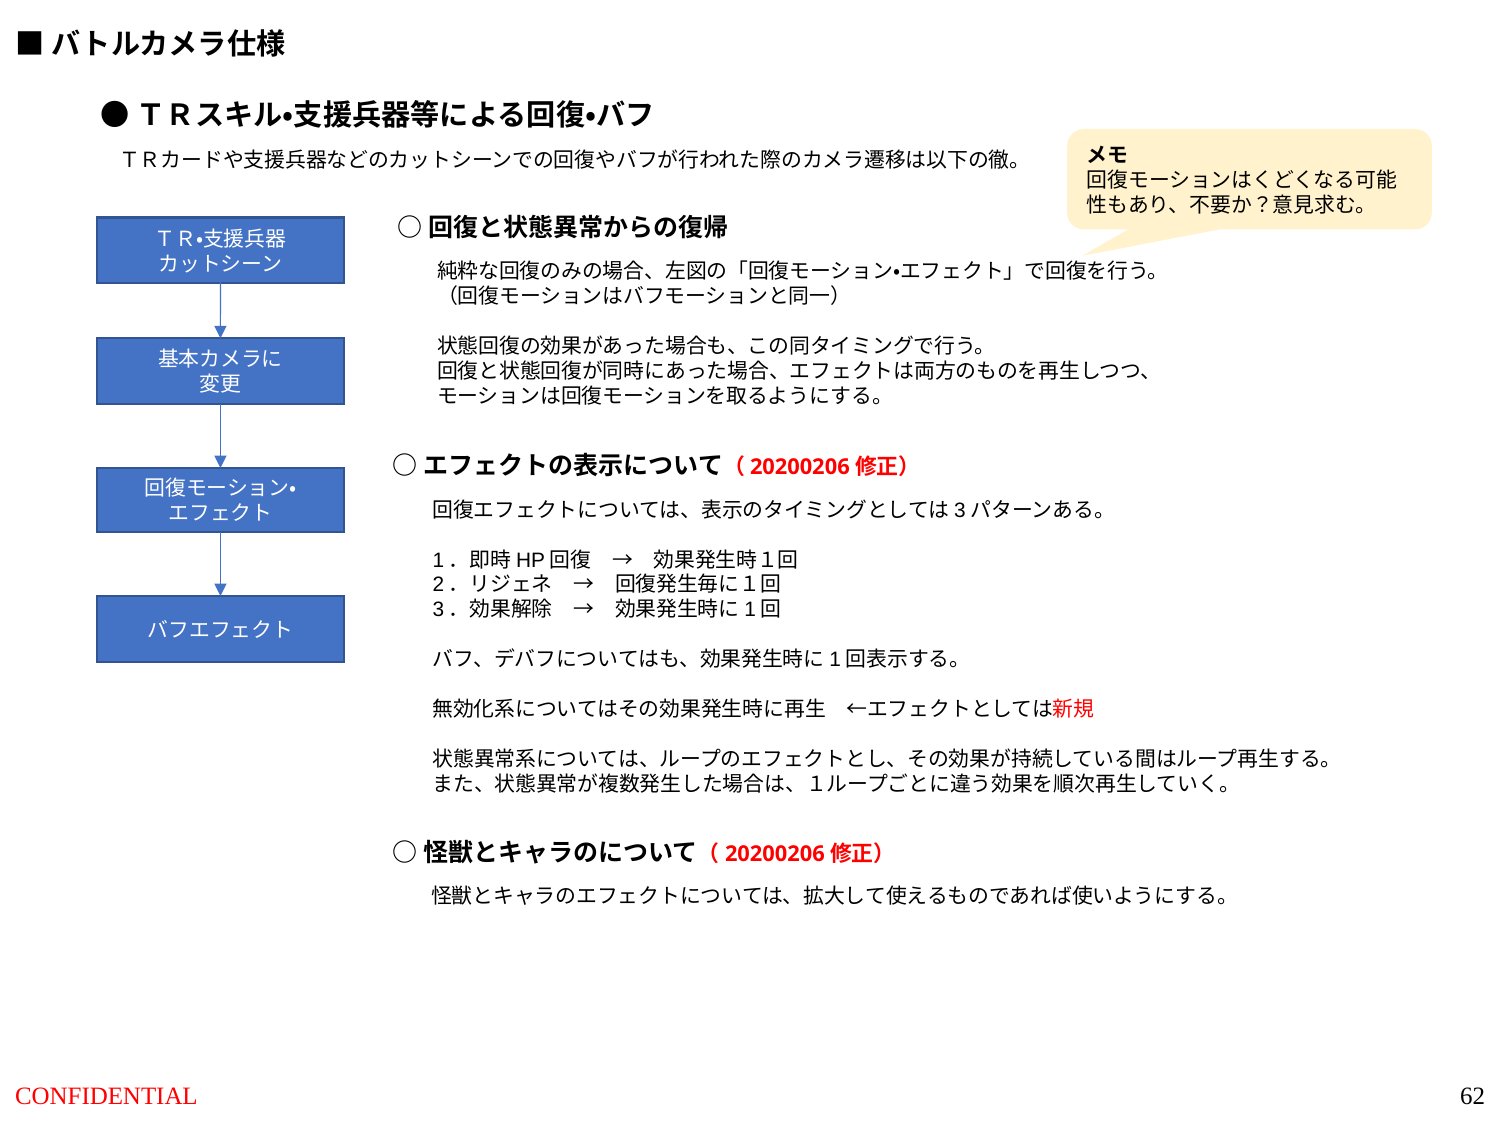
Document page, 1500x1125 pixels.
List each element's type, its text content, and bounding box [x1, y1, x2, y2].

text_box ○エフェクトの表示について（20200206修正） [378, 442, 936, 488]
text_box 純粋な回復のみの場合、左図の「回復モーション・エフェクト」で回復を行う。 （回復モーションはバフモーションと同一） 状態回復の効果があった場合も、この同タイミングで行う。 回復と状態回復が同時にあった場合、エフェクトは両方のものを再生しつつ、 モーションは回復モーションを取るようにする。 [422, 250, 1184, 415]
slide_number 62 [1162, 1065, 1500, 1125]
footer CONFIDENTIAL [0, 1065, 507, 1125]
text_box ■バトルカメラ仕様 [0, 17, 301, 68]
text_box 回復モーション・ エフェクト [96, 467, 345, 533]
text_box ＴＲカードや支援兵器などのカットシーンでの回復やバフが行われた際のカメラ遷移は以下の徹。 [104, 138, 1046, 179]
text_box ○怪獣とキャラのについて（20200206修正） [378, 829, 911, 874]
text_box 怪獣とキャラのエフェクトについては、拡大して使えるものであれば使いようにする。 [416, 875, 1253, 916]
text_box ○回復と状態異常からの復帰 [382, 203, 744, 249]
text_box ＴＲ・支援兵器 カットシーン [96, 216, 345, 284]
text_box 回復エフェクトについては、表示のタイミングとしては3パターンある。 1．即時HP回復 → 効果発生時１回 2．リジェネ → 回復発生毎に１回 3．効果解除 → 効果発生時に1回 バフ、デバフについてはも、効果発生時に1回表示する。 無効化系についてはその効果発生時に再生 ←エフェクトとしては新規 状態異常系については、ループのエフェクトとし、その効果が持続している間はループ再生する。 また、状態異常が複数発生した場合は、１ループごとに違う効果を順次再生していく。 [417, 488, 1357, 804]
text_box メモ 回復モーションはくどくなる可能性もあり、不要か？意見求む。 [1065, 127, 1433, 257]
text_box バフエフェクト [96, 595, 345, 663]
text_box ●ＴＲスキル・支援兵器等による回復・バフ [85, 88, 670, 139]
text_box 基本カメラに 変更 [96, 337, 345, 405]
